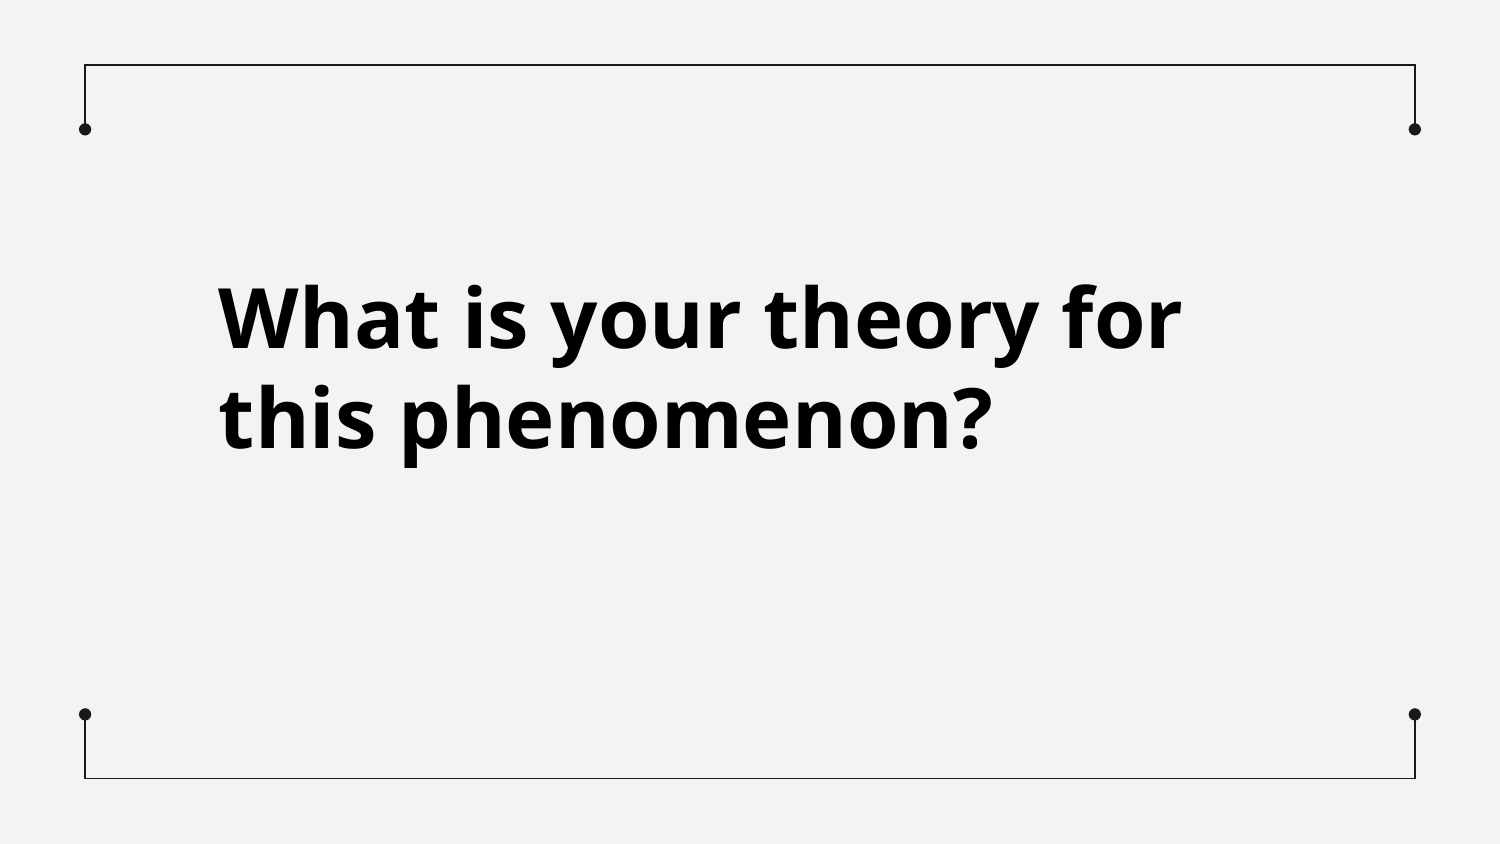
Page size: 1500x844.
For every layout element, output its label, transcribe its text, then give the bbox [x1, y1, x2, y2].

text_box What is your theory for this phenomenon? [204, 257, 1321, 473]
